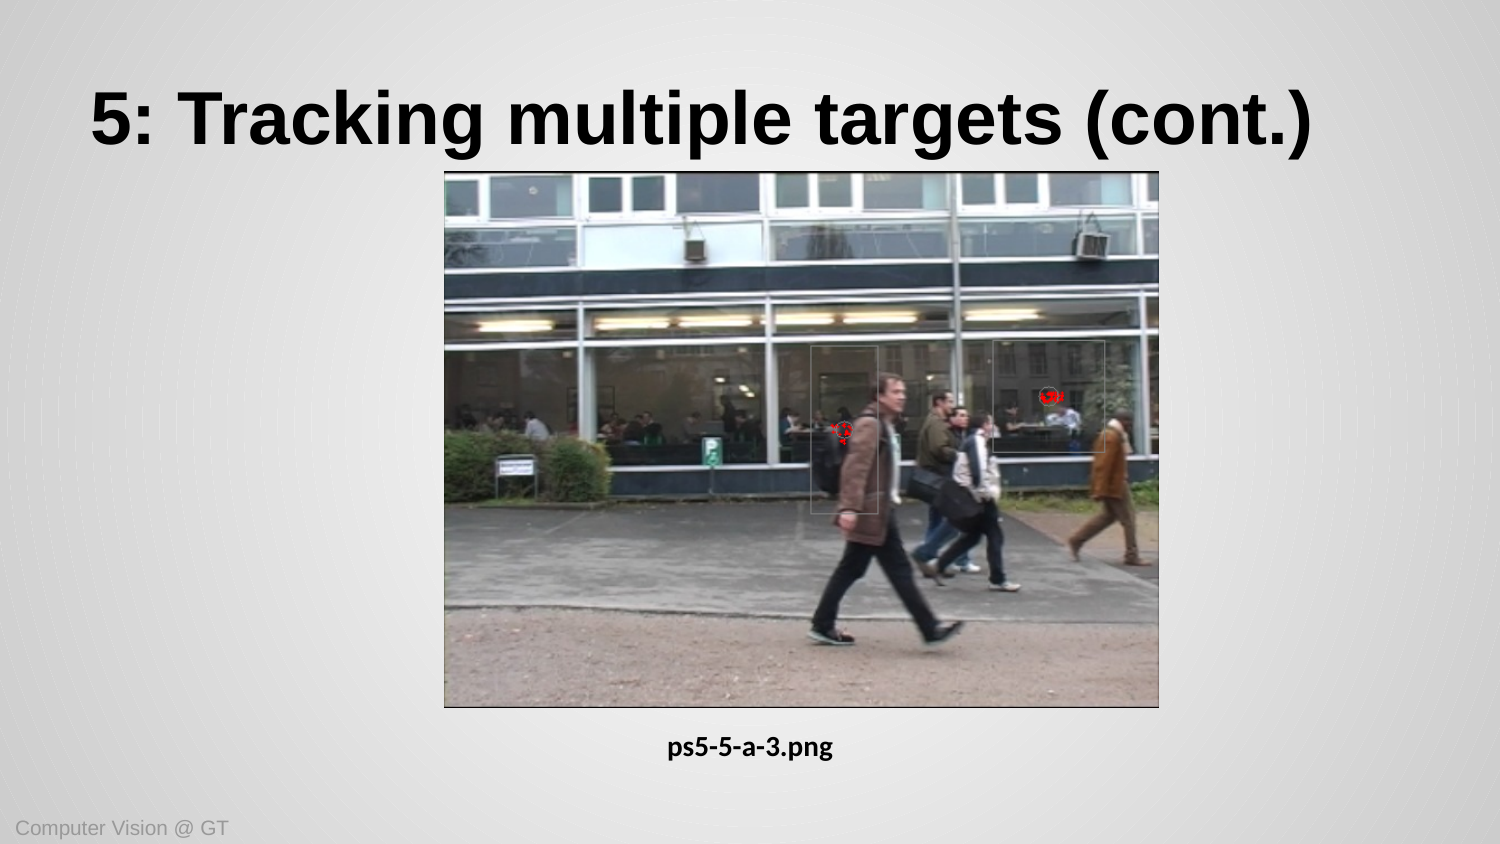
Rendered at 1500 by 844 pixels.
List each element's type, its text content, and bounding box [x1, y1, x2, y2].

text_box Computer Vision @ GT [0, 811, 422, 844]
picture [444, 171, 1159, 708]
text_box ps5-5-a-3.png [395, 707, 1105, 791]
title 5: Tracking multiple targets (cont.) [75, 33, 1425, 175]
